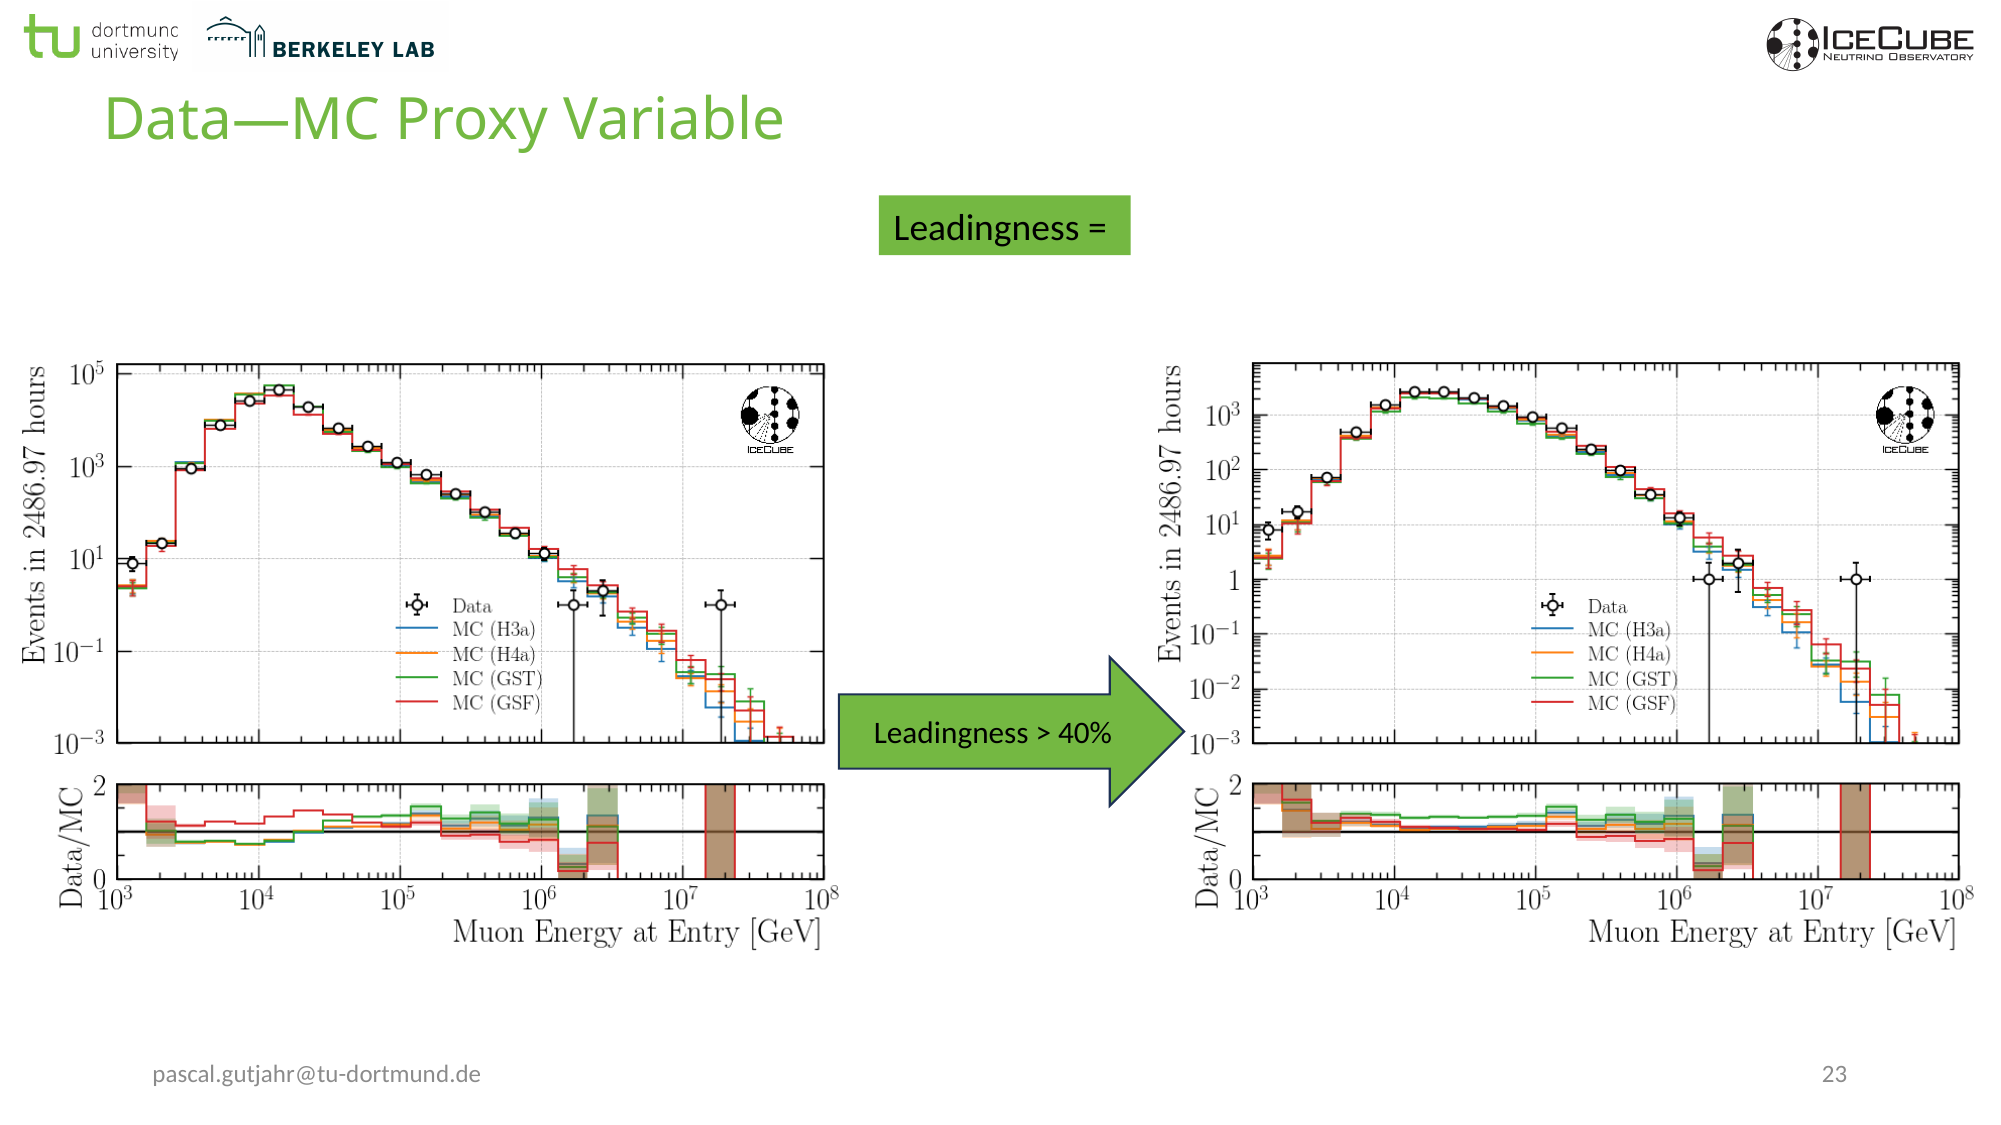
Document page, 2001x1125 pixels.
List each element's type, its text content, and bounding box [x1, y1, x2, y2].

text_box Leadingness > 40% [861, 654, 1138, 809]
picture [192, 1, 449, 59]
picture [2, 343, 862, 971]
slide_number pascal.gutjahr@tu-dortmund.de [137, 1042, 588, 1103]
picture [1138, 343, 1997, 971]
title Data—MC Proxy Variable [88, 59, 1977, 182]
slide_number 23 [1412, 1042, 1863, 1103]
